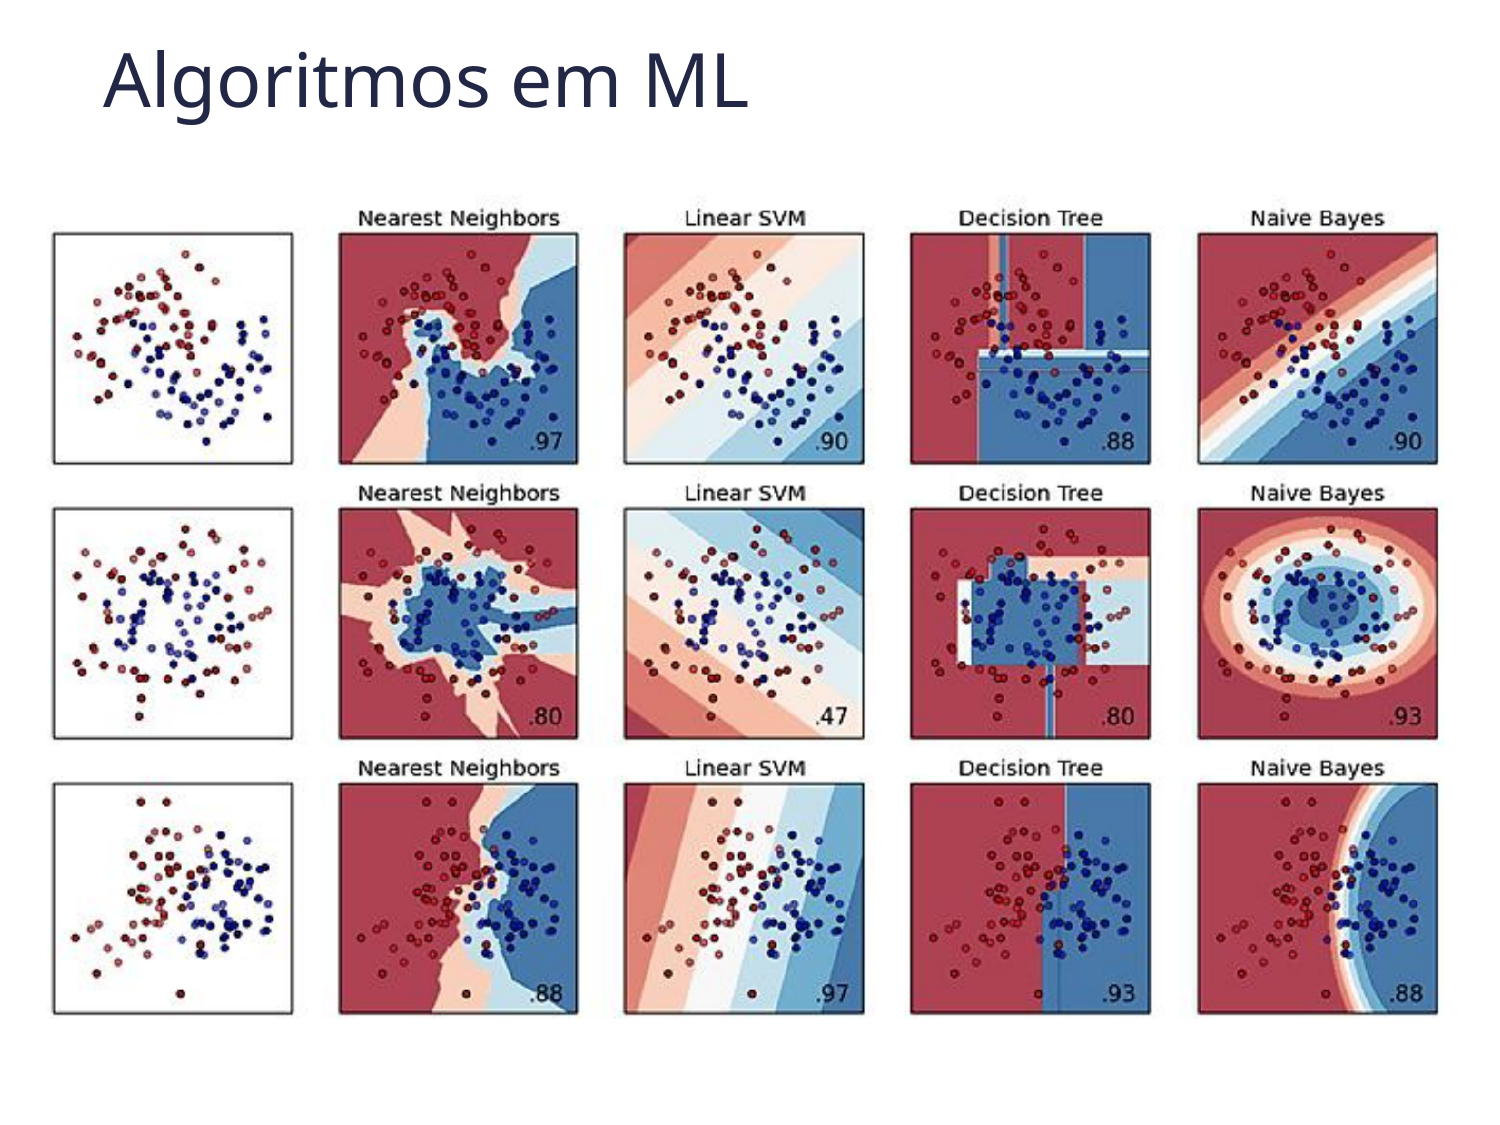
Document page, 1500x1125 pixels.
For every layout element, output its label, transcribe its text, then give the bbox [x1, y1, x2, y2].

title Algoritmos em ML [88, 54, 1247, 138]
picture [17, 172, 1477, 1059]
